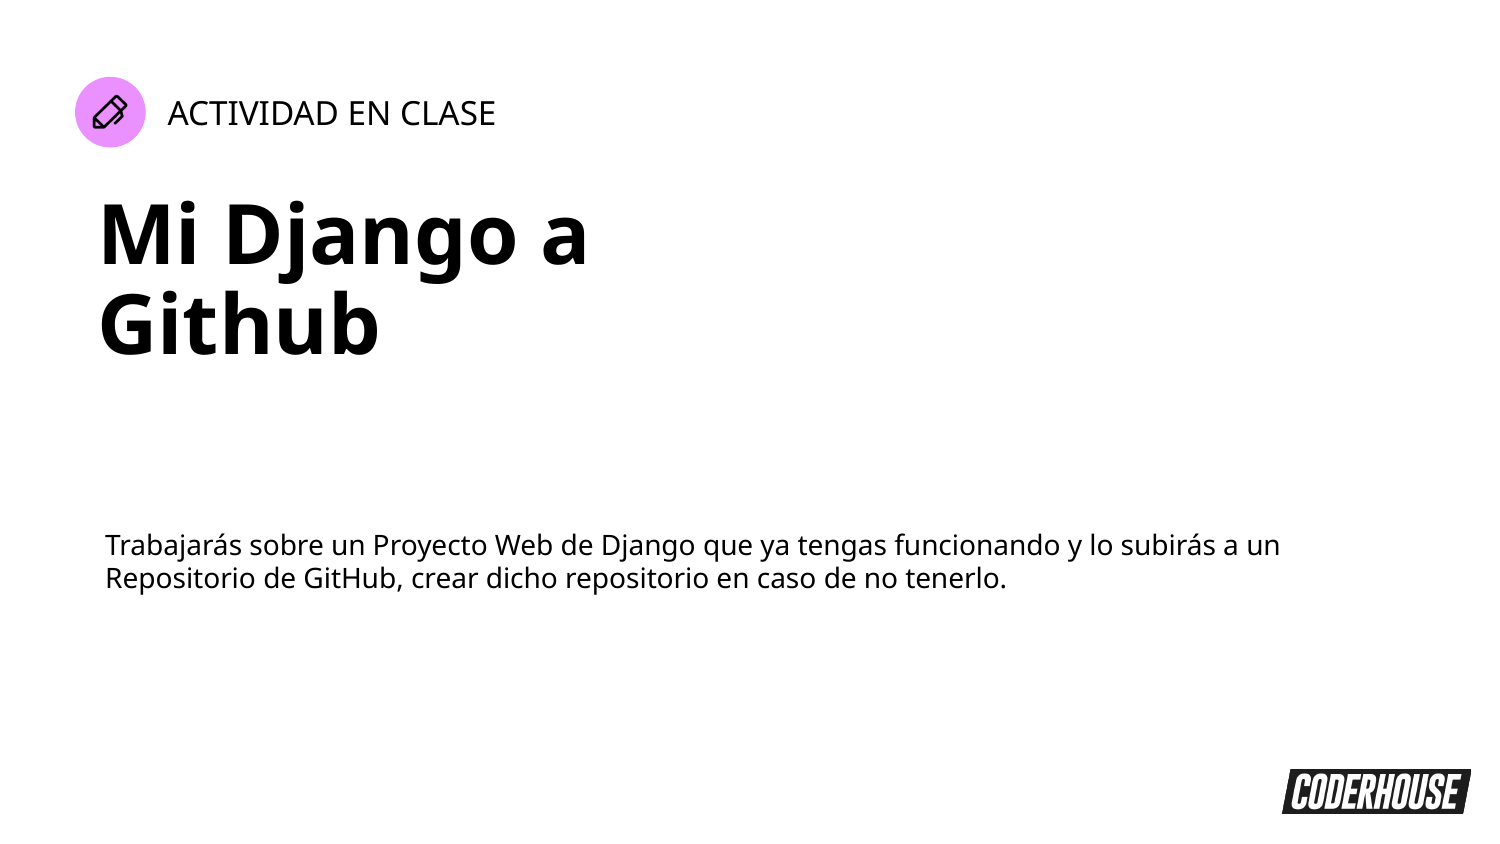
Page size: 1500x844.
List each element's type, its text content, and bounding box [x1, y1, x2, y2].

text_box Mi Django a Github [82, 177, 901, 388]
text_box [74, 76, 146, 148]
picture [1281, 769, 1471, 814]
text_box Trabajarás sobre un Proyecto Web de Django que ya tengas funcionando y lo subirás a un Repositorio de GitHub, crear dicho repositorio en caso de no tenerlo. [90, 444, 1422, 610]
text_box ACTIVIDAD EN CLASE [152, 76, 557, 147]
